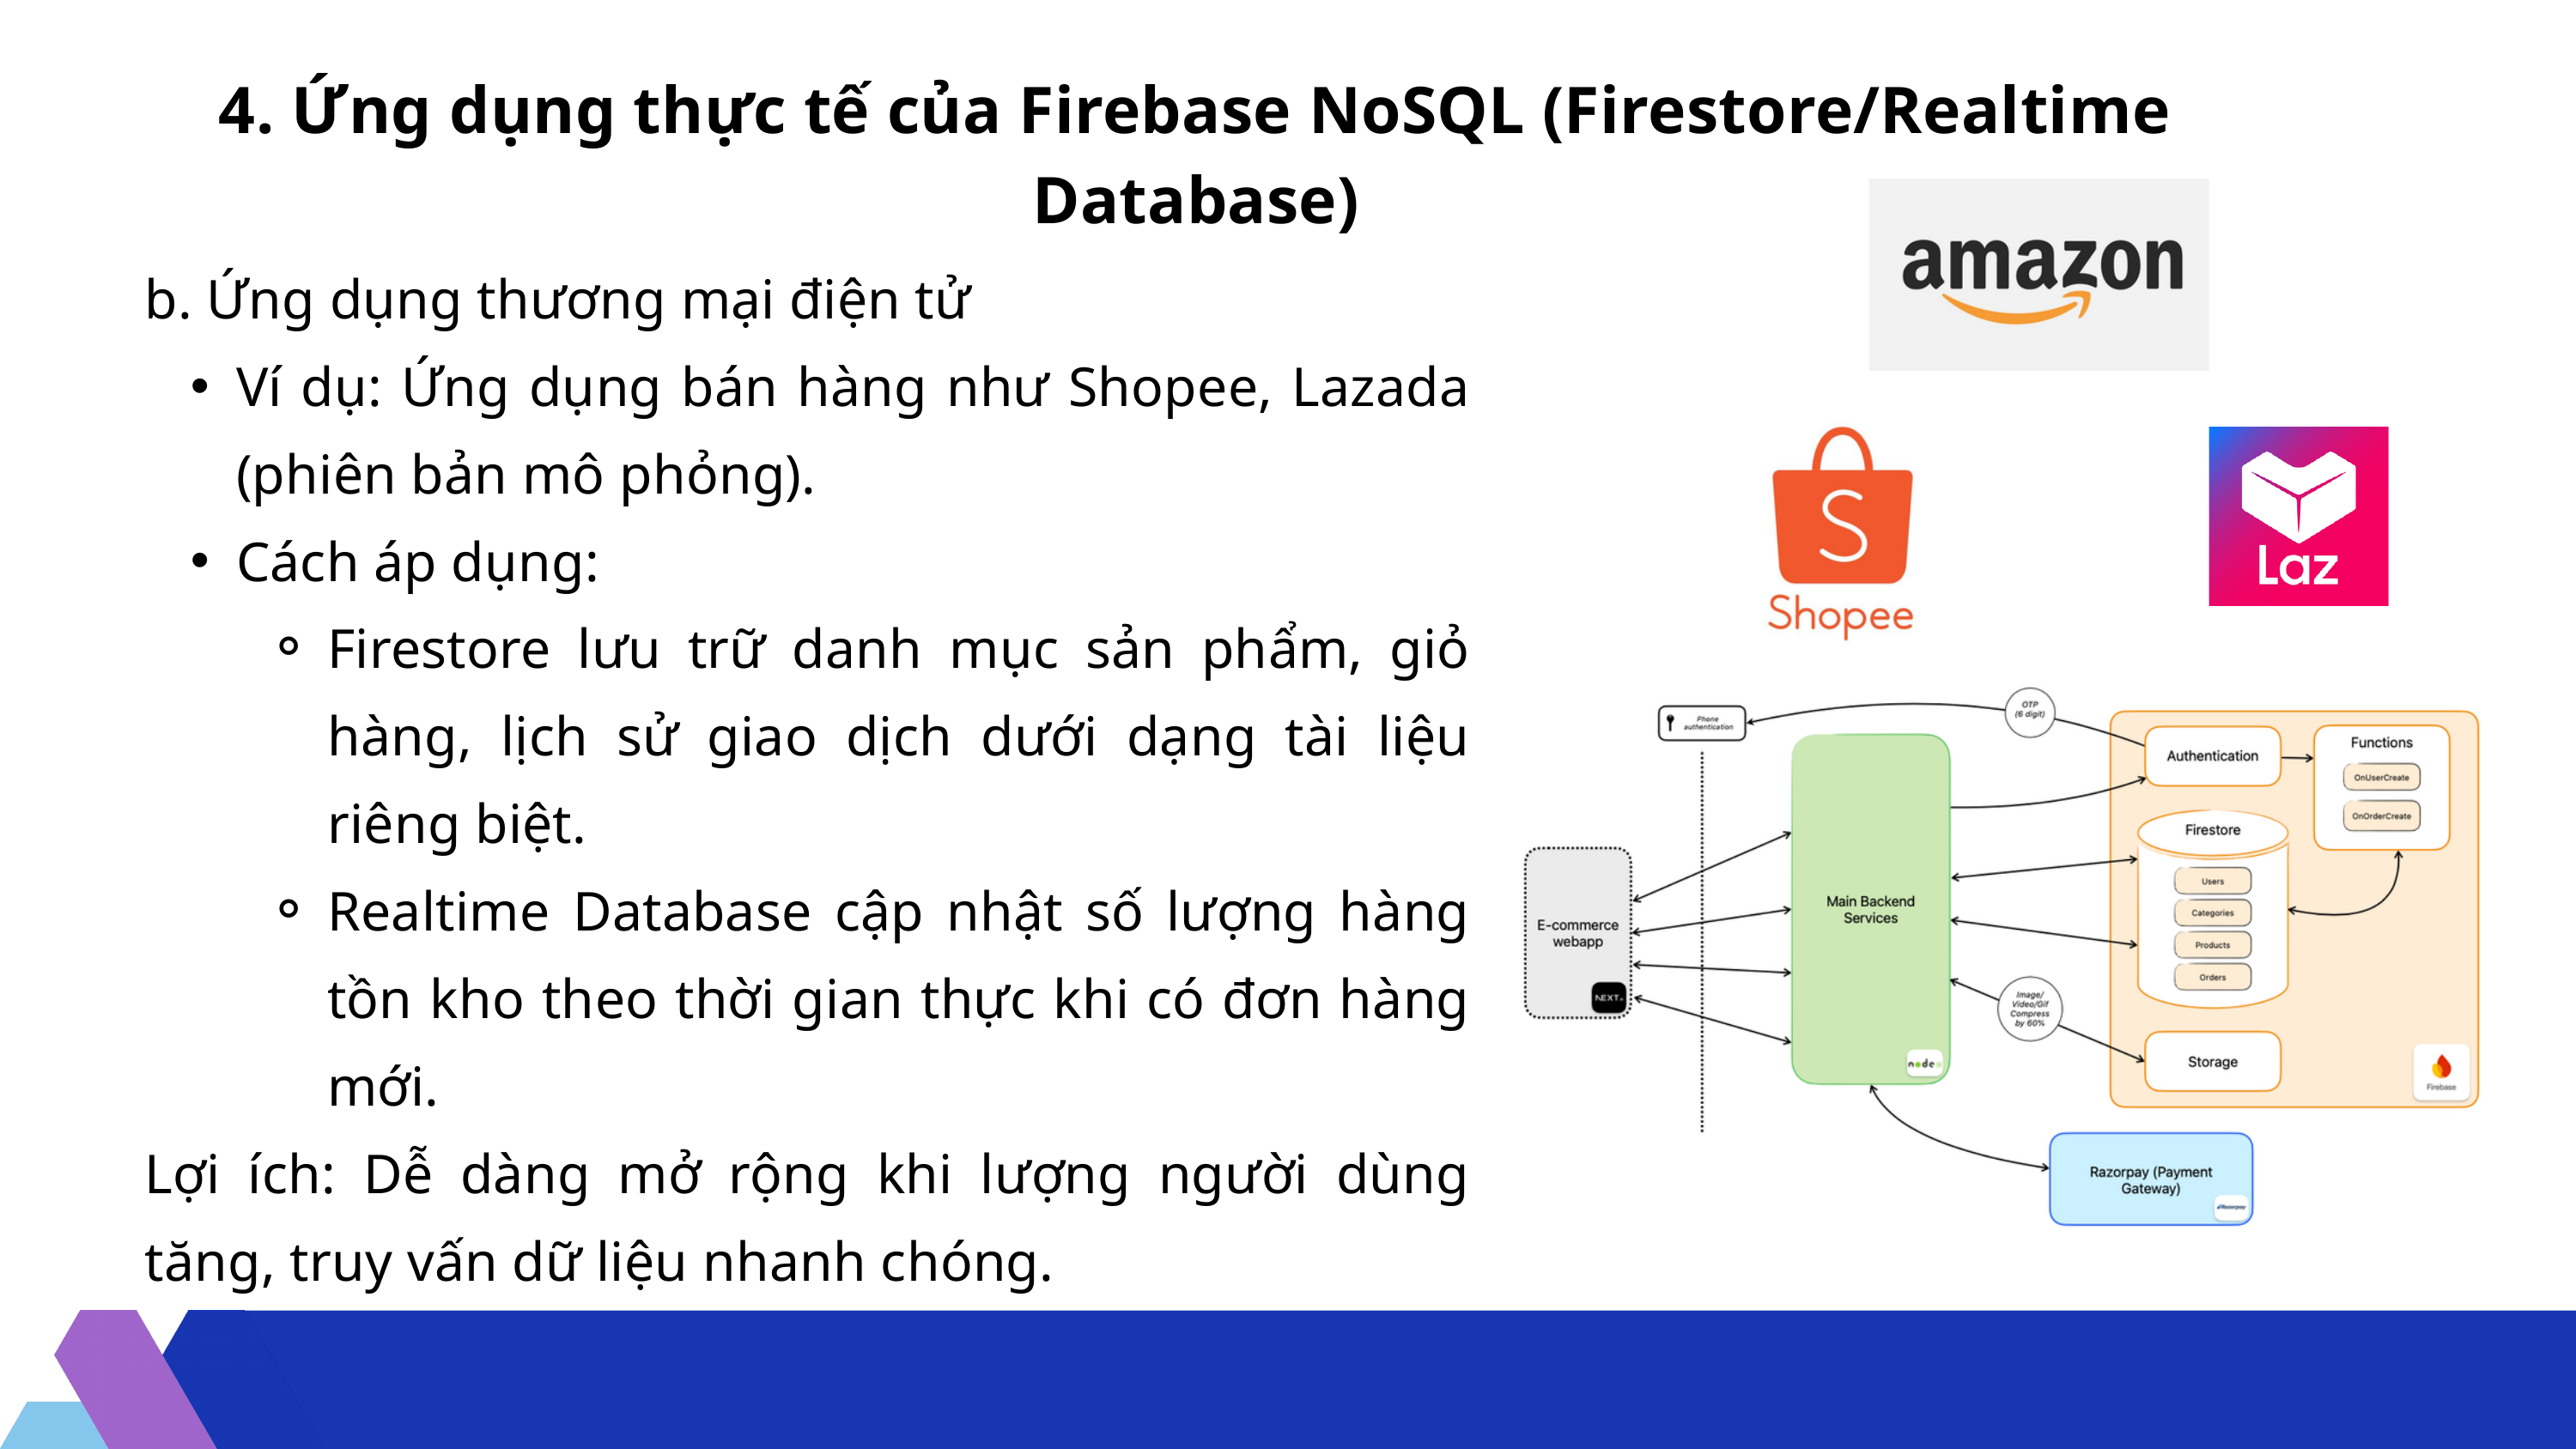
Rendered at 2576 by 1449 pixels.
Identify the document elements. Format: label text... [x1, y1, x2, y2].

text_box 4. Ứng dụng thực tế của Firebase NoSQL (Firestore/Realtime Database) [144, 55, 2248, 236]
text_box b. Ứng dụng thương mại điện tử Ví dụ: Ứng dụng bán hàng như Shopee, Lazada (phiên bản mô phỏng). Cách áp dụng: Firestore lưu trữ danh mục sản phẩm, giỏ hàng, lịch sử giao dịch dưới dạng tài liệu riêng biệt. Realtime Database cập nhật số lượng hàng tồn kho theo thời gian thực khi có đơn hàng mới. Lợi ích: Dễ dàng mở rộng khi lượng người dùng tăng, truy vấn dữ liệu nhanh chóng. [144, 242, 1473, 1307]
text_box [1711, 404, 1970, 663]
text_box [1498, 662, 2504, 1255]
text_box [0, 1310, 2576, 1449]
text_box [1868, 236, 2209, 371]
text_box [2208, 427, 2389, 607]
